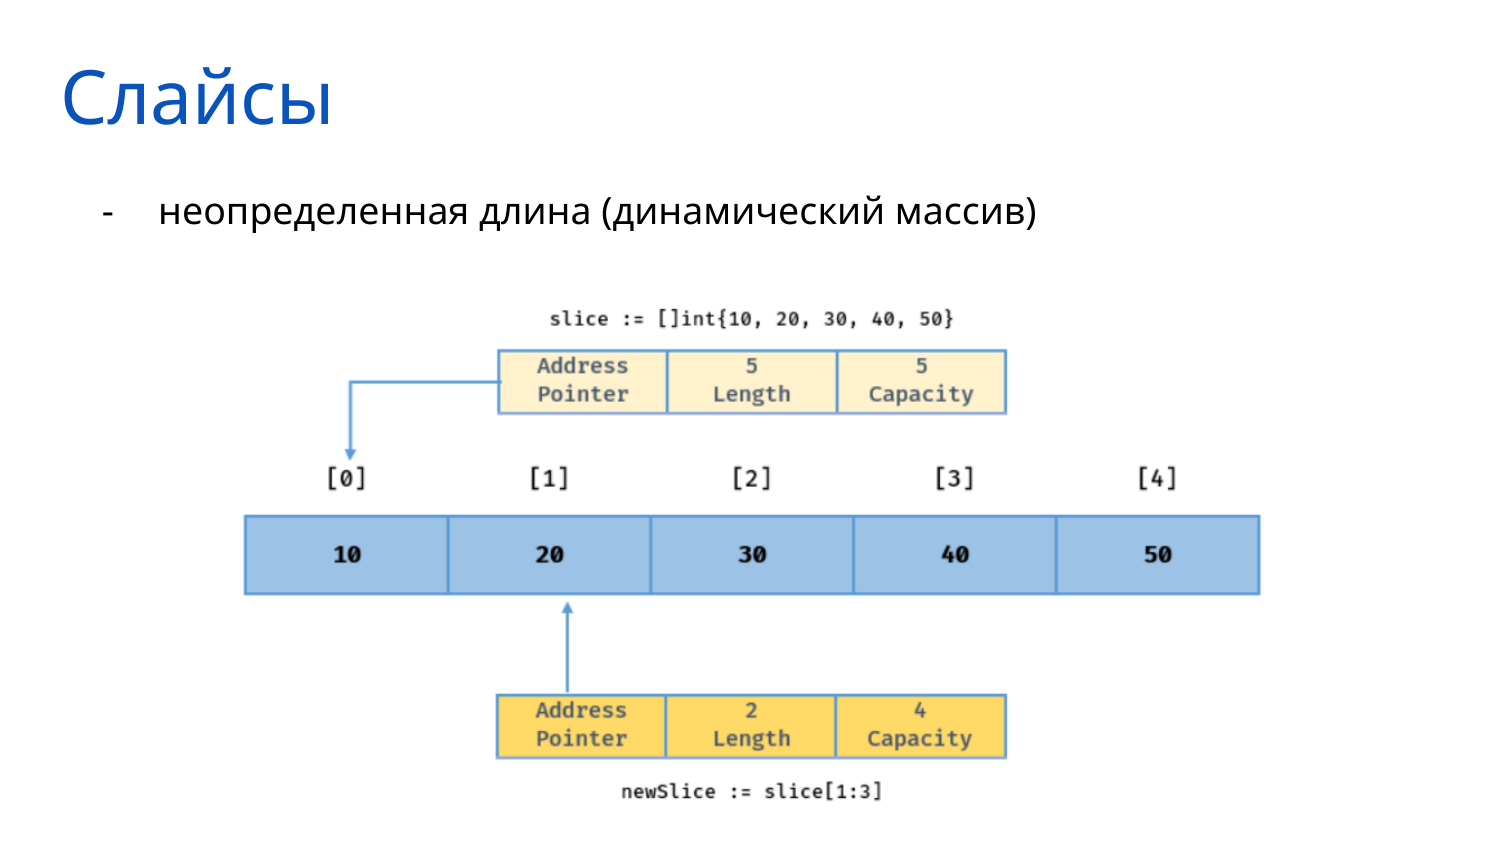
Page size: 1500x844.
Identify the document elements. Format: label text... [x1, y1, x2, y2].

picture [218, 280, 1282, 826]
text_box неопределенная длина (динамический массив) [68, 179, 1289, 240]
text_box Слайсы [45, 42, 1289, 147]
